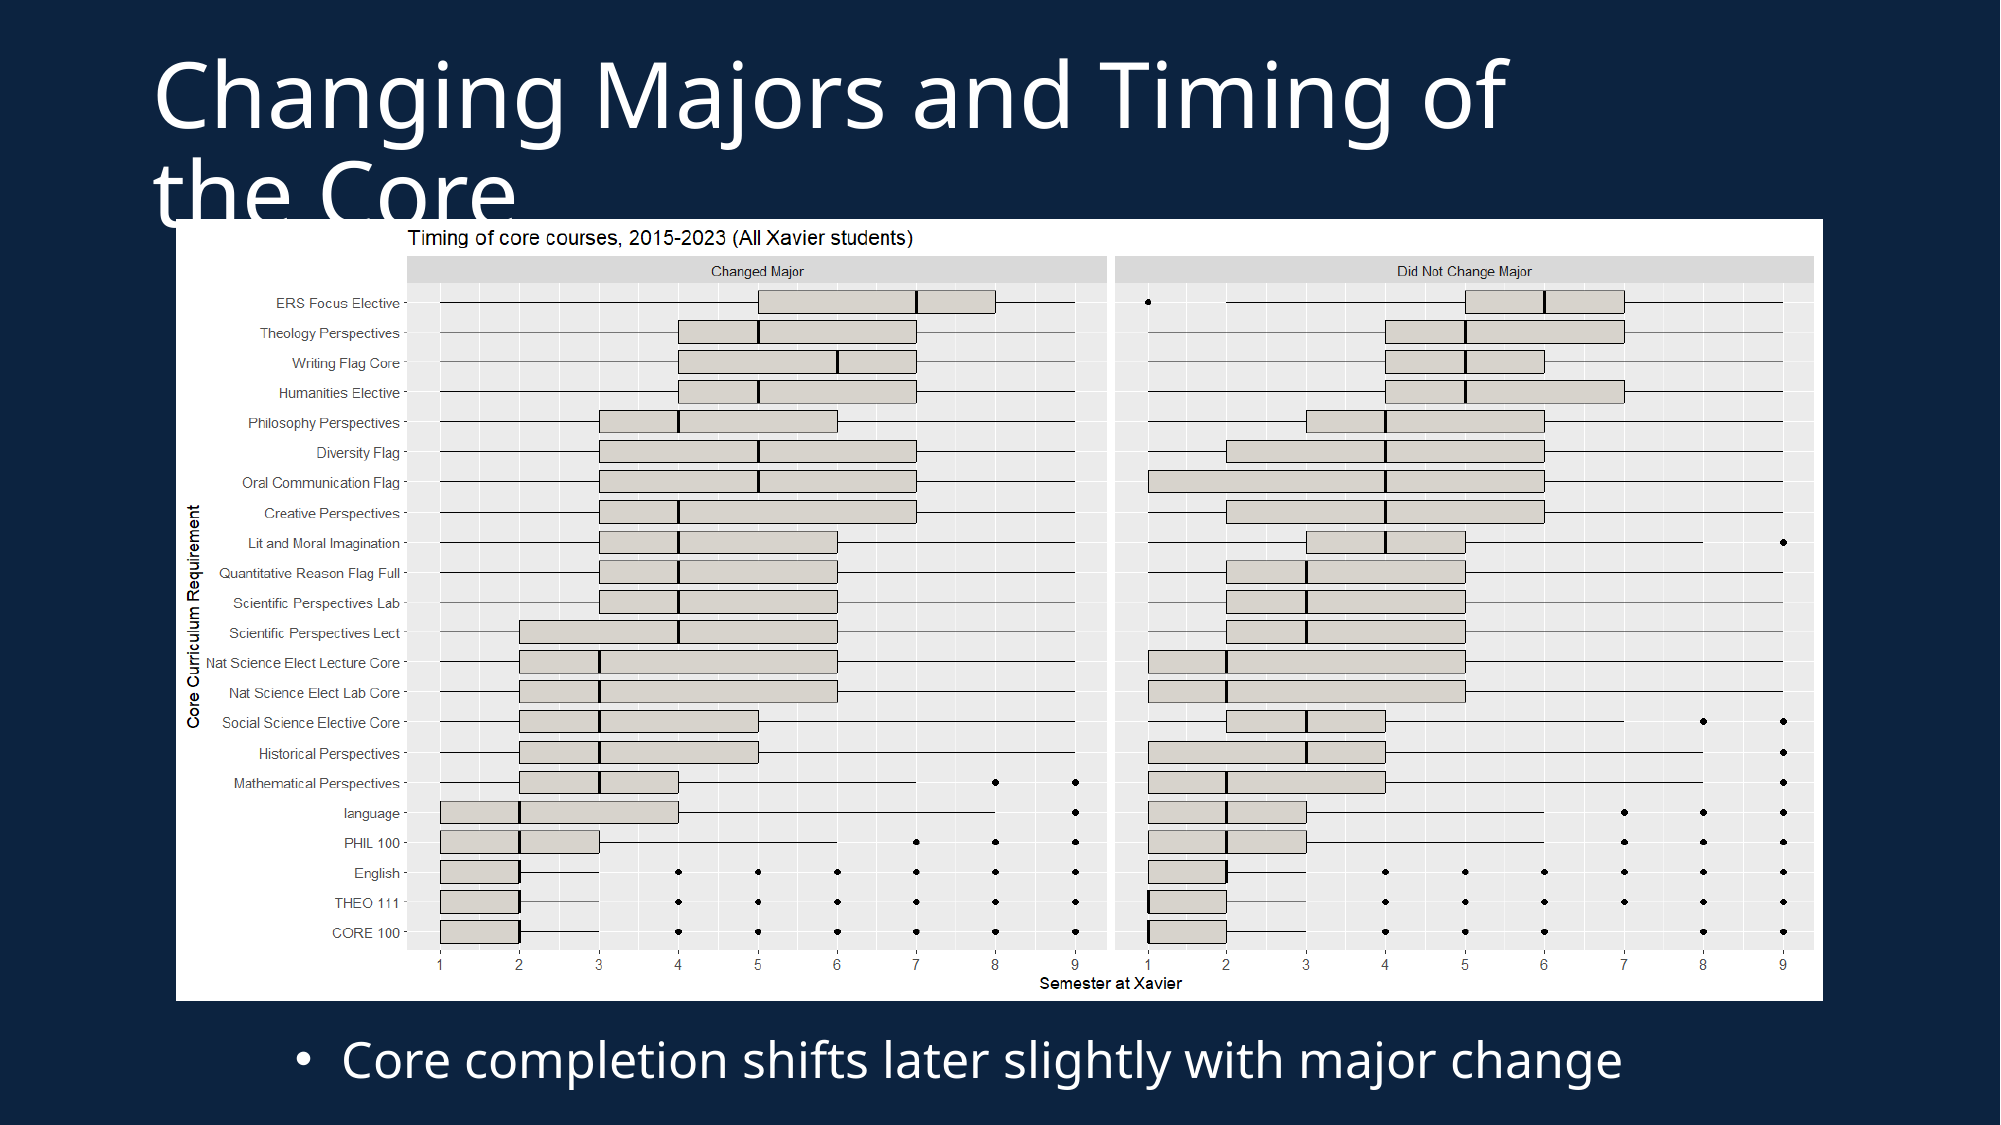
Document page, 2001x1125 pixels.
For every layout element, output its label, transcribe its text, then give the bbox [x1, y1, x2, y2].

text_box Core completion shifts later slightly with major change [58, 1020, 1861, 1096]
title Changing Majors and Timing of the Core [137, 59, 1863, 237]
picture [176, 219, 1824, 1002]
